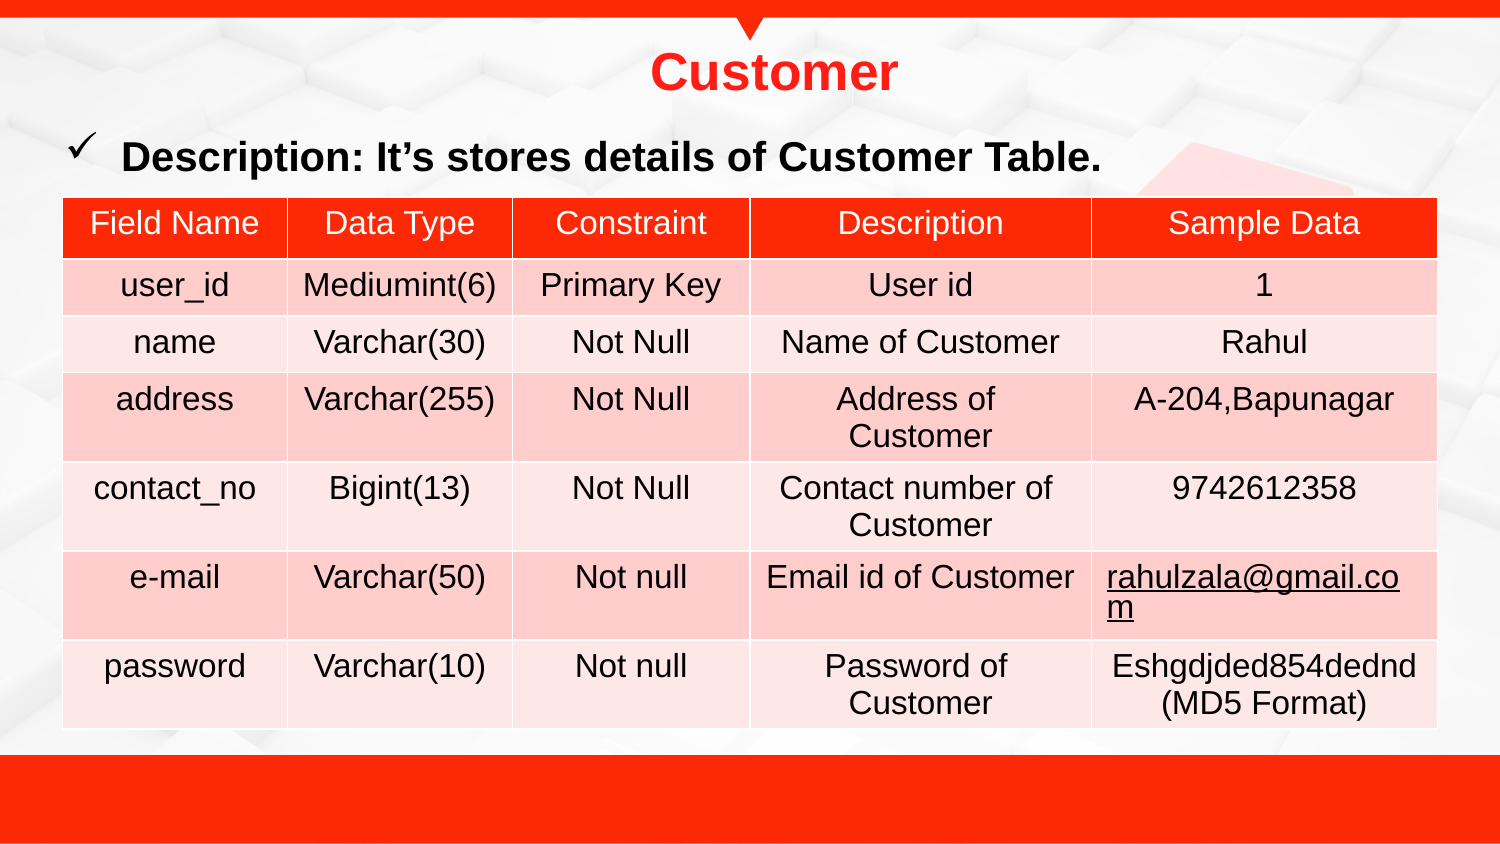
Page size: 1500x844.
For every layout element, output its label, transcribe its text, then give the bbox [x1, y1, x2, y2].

table_cell Not null [513, 641, 749, 728]
table_cell Bigint(13) [288, 463, 512, 550]
table_header Field Name [63, 198, 287, 258]
picture [755, 18, 1500, 34]
table_cell User id [751, 260, 1091, 315]
table_cell Not Null [513, 463, 749, 550]
text_box Description: It’s stores details of Customer Table. [50, 121, 1300, 187]
table_cell Email id of Customer [751, 552, 1091, 639]
table_cell rahulzala@gmail.com [1092, 552, 1437, 639]
table_cell password [63, 641, 287, 728]
table_cell contact_no [63, 463, 287, 550]
table_cell user_id [63, 260, 287, 315]
table_cell Not Null [513, 317, 749, 372]
table_cell e-mail [63, 552, 287, 639]
table_cell address [63, 373, 287, 461]
table_cell 9742612358 [1092, 463, 1437, 550]
table_header Data Type [288, 198, 512, 258]
table_cell Varchar(10) [288, 641, 512, 728]
table_cell A-204,Bapunagar [1092, 373, 1437, 461]
table_cell Password of Customer [751, 641, 1091, 728]
table_header Sample Data [1092, 198, 1437, 258]
table_cell Varchar(255) [288, 373, 512, 461]
table_cell Rahul [1092, 317, 1437, 372]
title Customer [50, 34, 1500, 110]
table_cell Not Null [513, 373, 749, 461]
table_cell 1 [1092, 260, 1437, 315]
table_cell Name of Customer [751, 317, 1091, 372]
table_cell Varchar(50) [288, 552, 512, 639]
table_cell Varchar(30) [288, 317, 512, 372]
table_cell Eshgdjded854dednd(MD5 Format) [1092, 641, 1437, 728]
picture [0, 18, 1500, 755]
table_cell Contact number of Customer [751, 463, 1091, 550]
table_cell Not null [513, 552, 749, 639]
table_cell Address of Customer [751, 373, 1091, 461]
table_header Constraint [513, 198, 749, 258]
table_header Description [751, 198, 1091, 258]
table_cell Primary Key [513, 260, 749, 315]
table_cell name [63, 317, 287, 372]
table_cell Mediumint(6) [288, 260, 512, 315]
